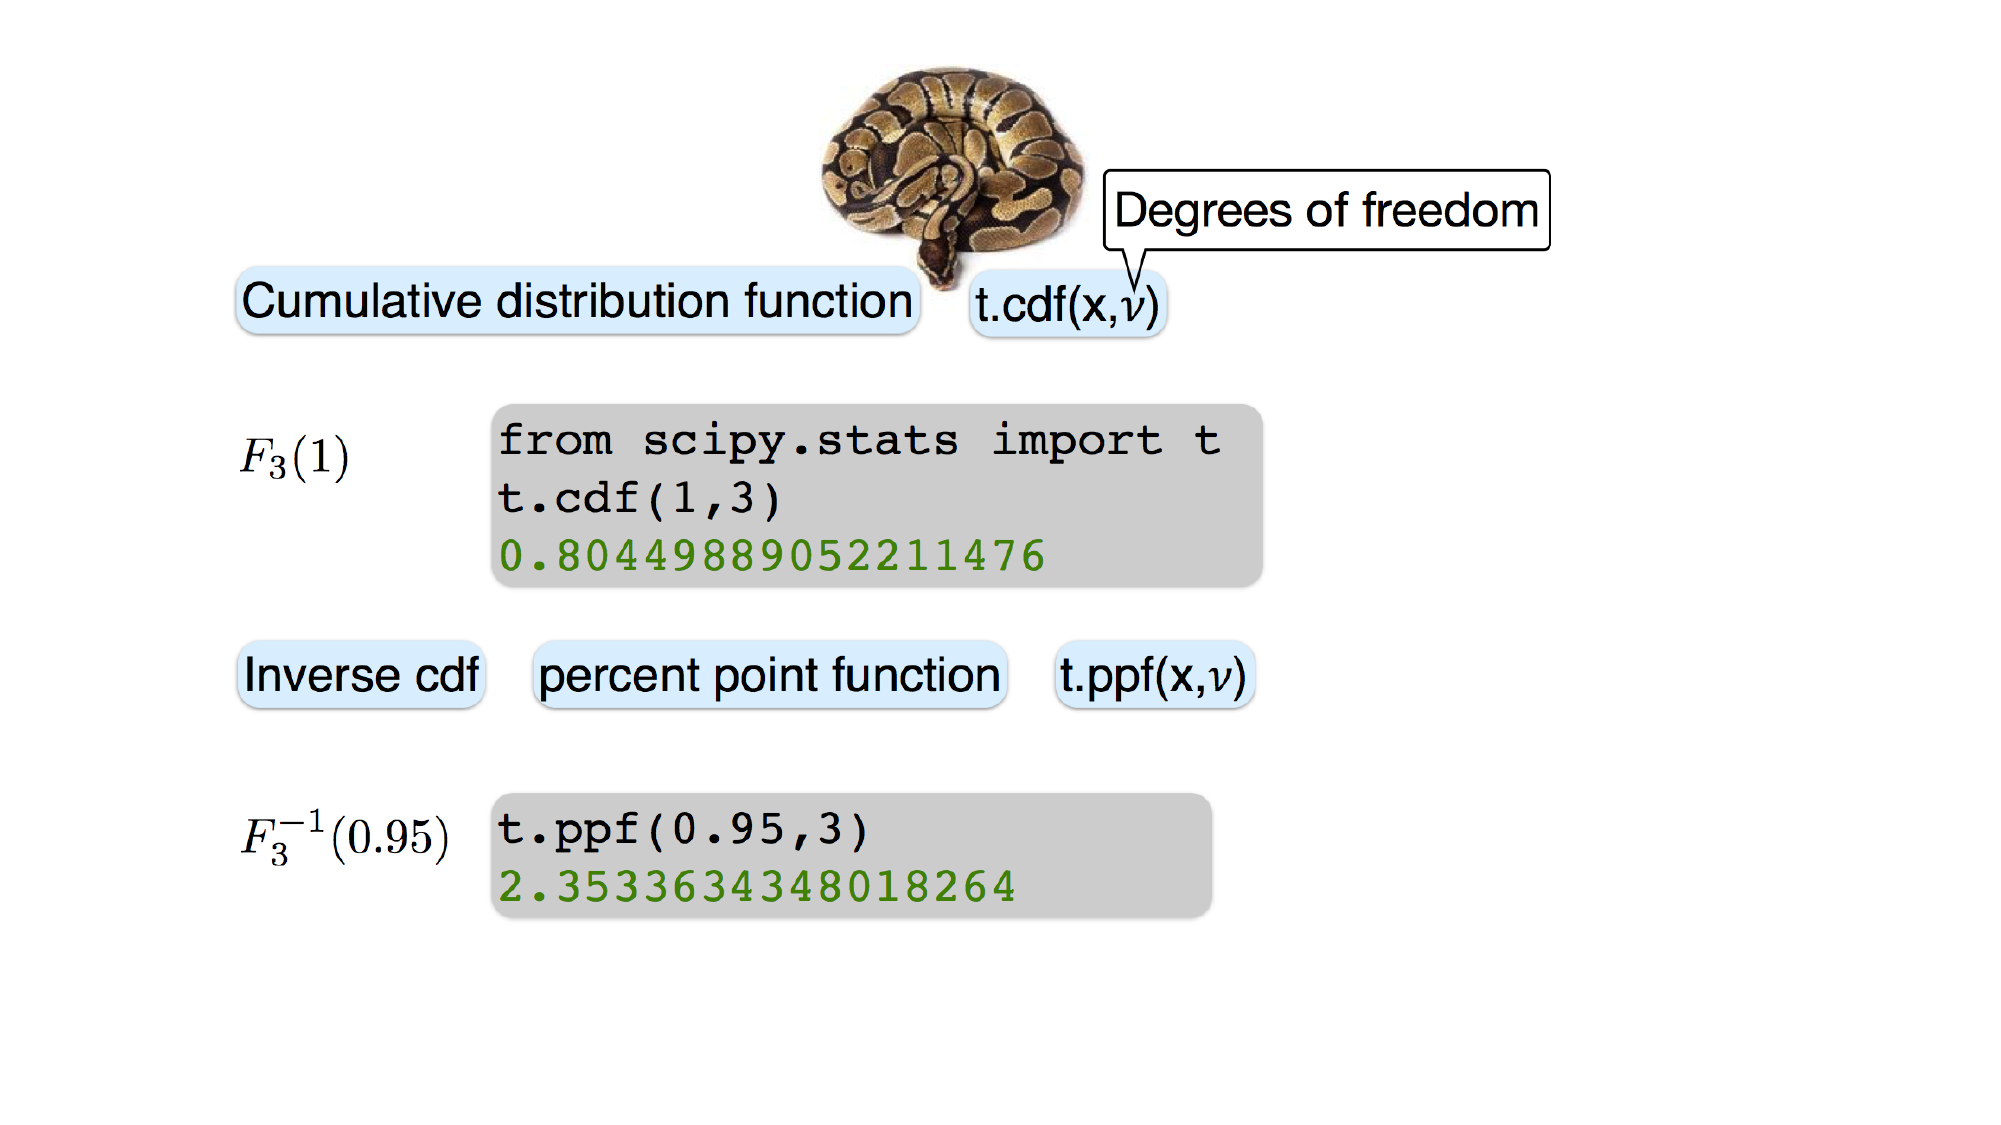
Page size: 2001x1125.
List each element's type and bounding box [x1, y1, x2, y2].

list [170, 59, 1830, 994]
